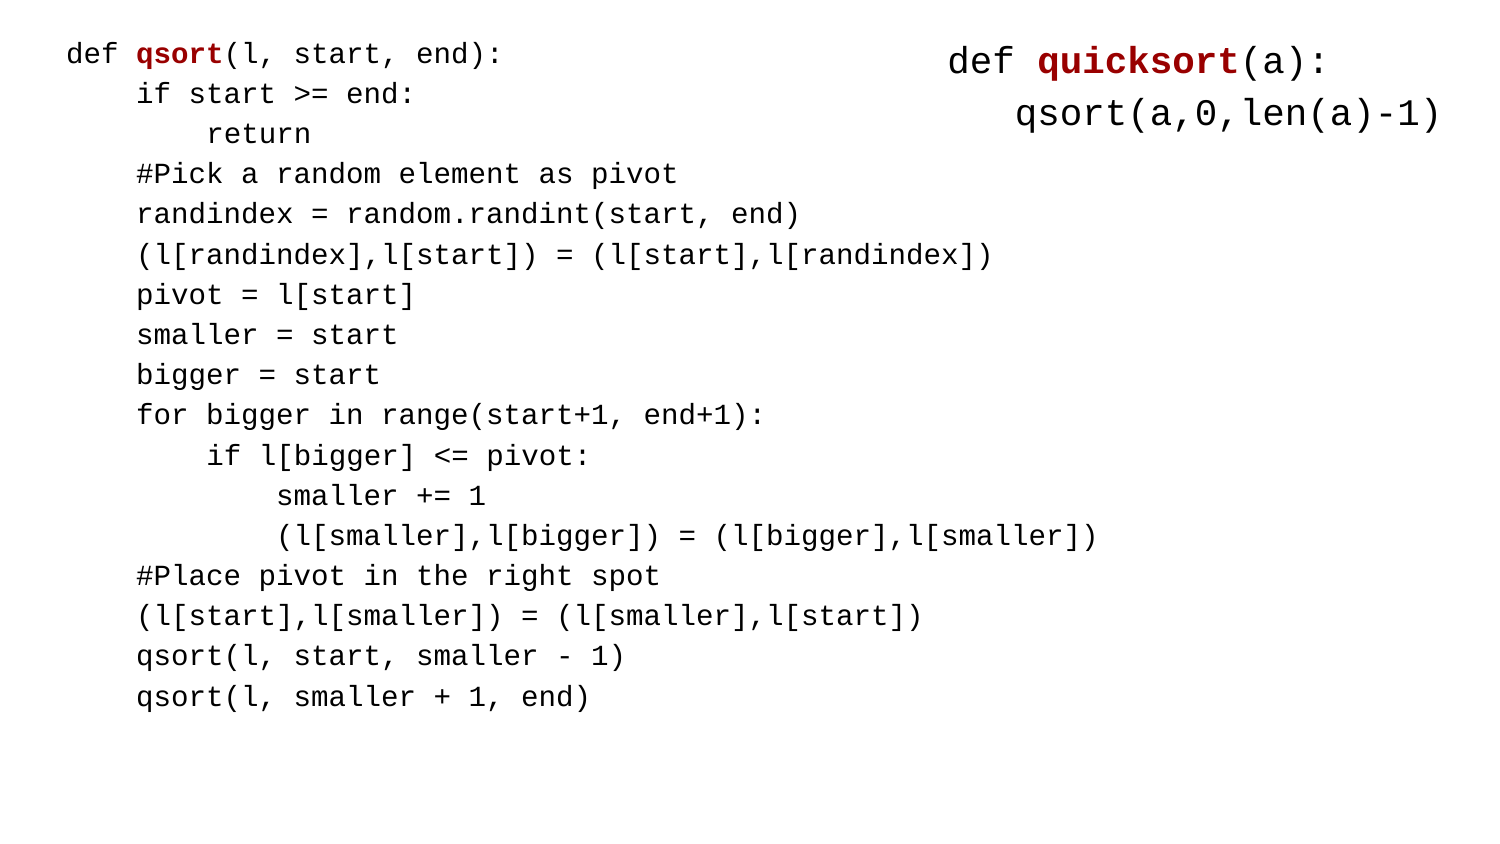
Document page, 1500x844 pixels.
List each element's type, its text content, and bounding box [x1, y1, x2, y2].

list def quicksort(a): qsort(a,0,len(a)-1) [932, 14, 1492, 575]
list def qsort(l, start, end): if start >= end: return #Pick a random element as pivot randindex = random.randint(start, end) (l[randindex],l[start]) = (l[start],l[randindex]) pivot = l[start] smaller = start bigger = start for bigger in range(start+1, end+1): if l[bigger] <= pivot: smaller += 1 (l[smaller],l[bigger]) = (l[bigger],l[smaller]) #Place pivot in the right spot (l[start],l[smaller]) = (l[smaller],l[start]) qsort(l, start, smaller - 1) qsort(l, smaller + 1, end) [51, 14, 932, 575]
